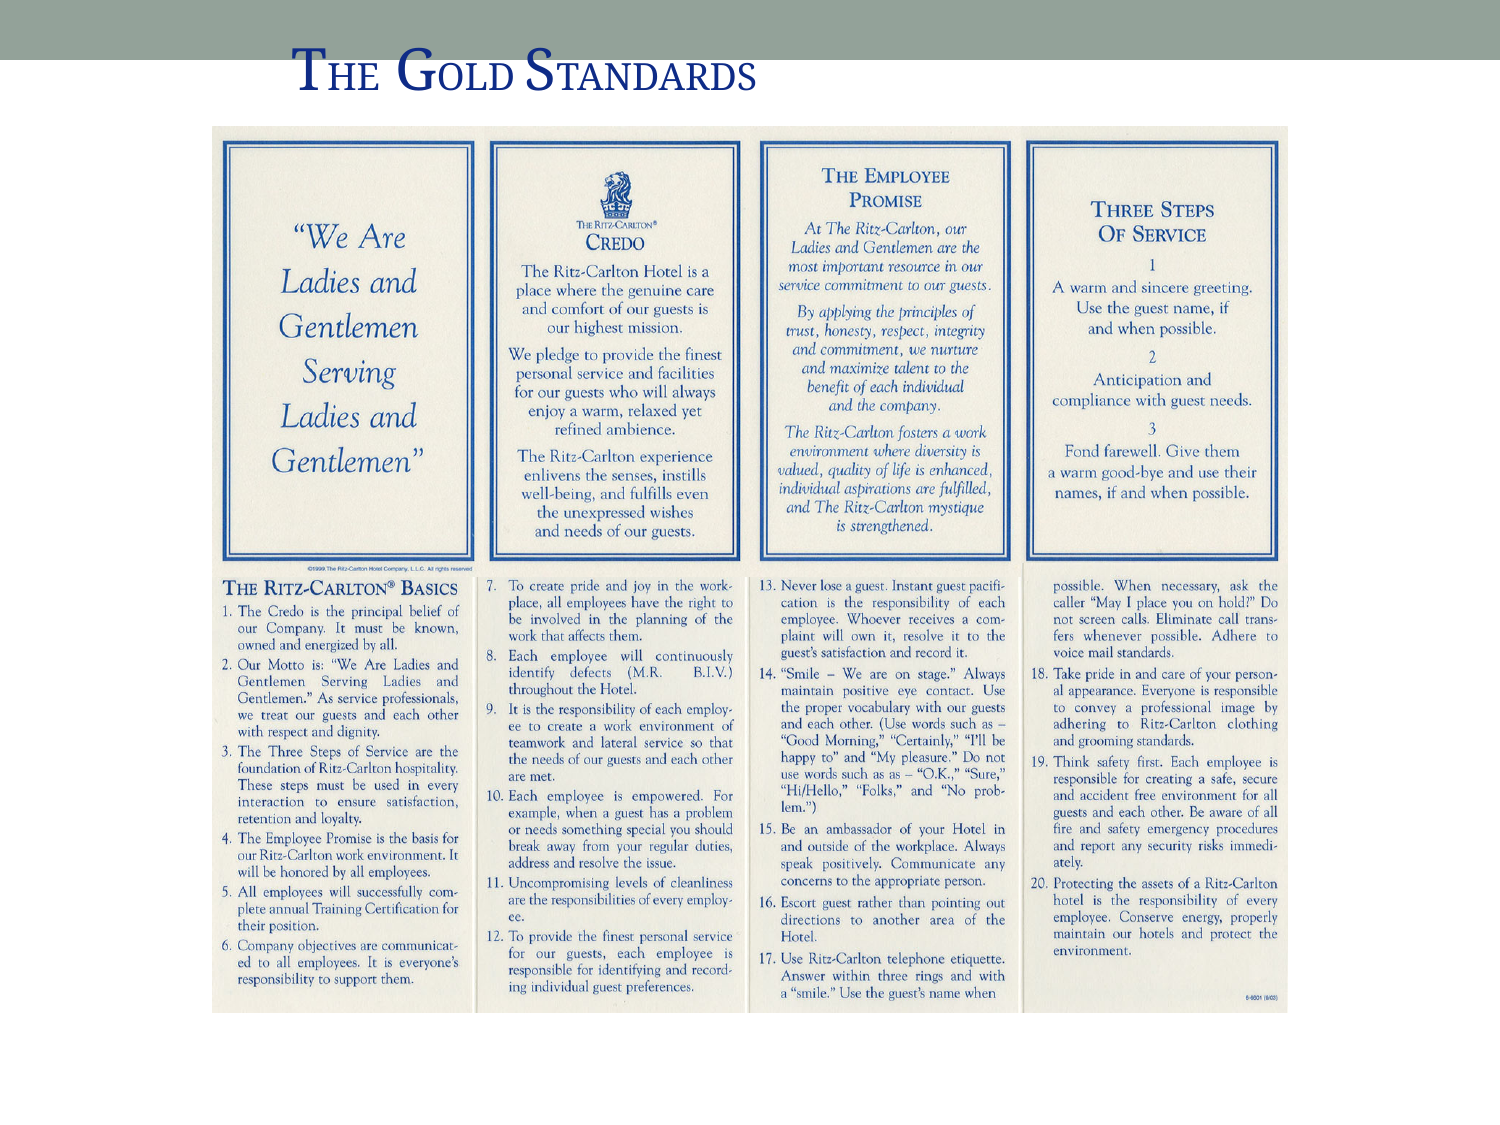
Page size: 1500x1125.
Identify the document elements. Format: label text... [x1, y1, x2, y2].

text_box THE GOLD STANDARDS [276, 24, 1338, 100]
picture [212, 126, 1288, 1013]
